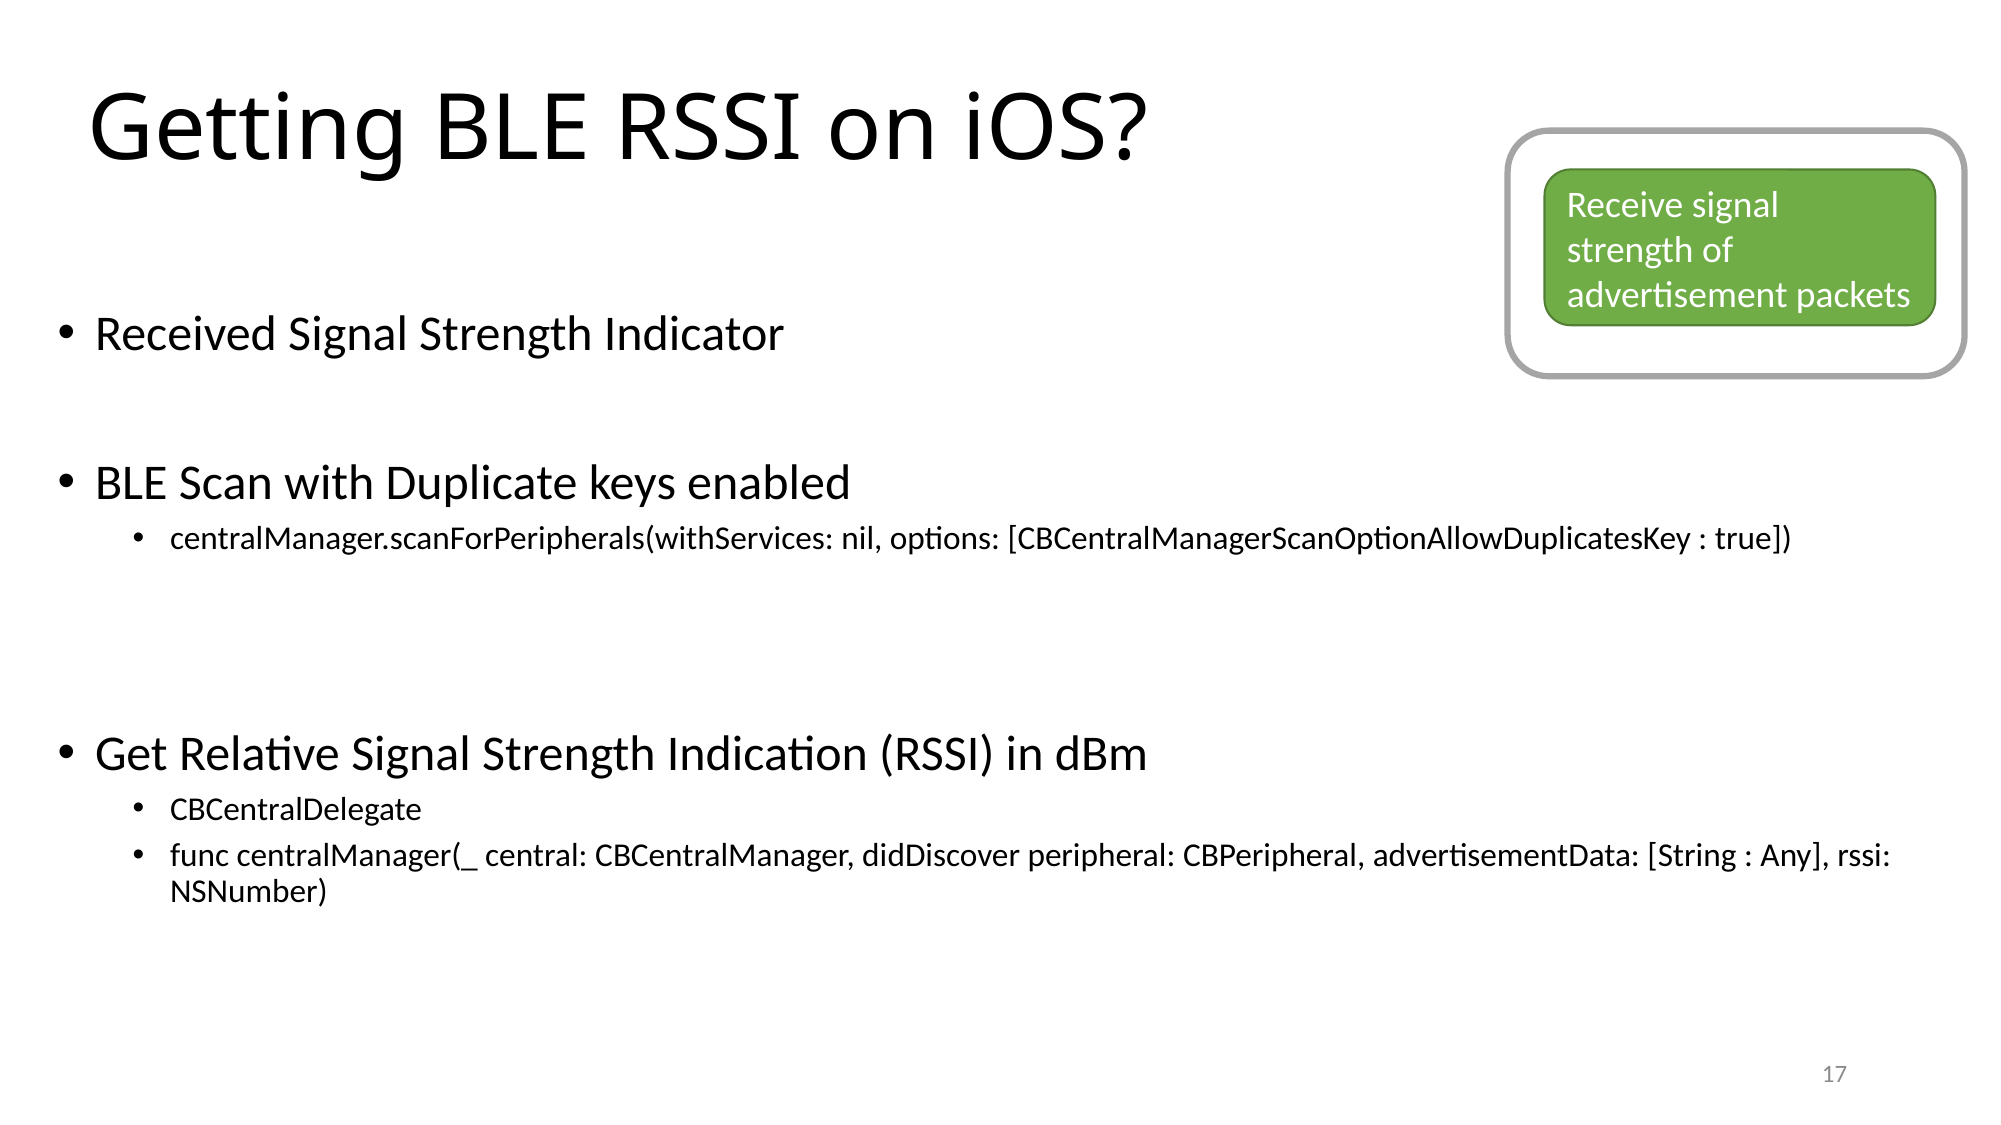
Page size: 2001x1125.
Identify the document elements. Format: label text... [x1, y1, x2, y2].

title Getting BLE RSSI on iOS? [72, 21, 1798, 239]
text_box Receive signal strength of advertisement packets [1543, 168, 1937, 327]
list Received Signal Strength Indicator BLE Scan with Duplicate keys enabled centralManager.scanForPeripherals(withServices: nil, options: [CBCentralManagerScanOptionAllowDuplicatesKey : true]) Get Relative Signal Strength Indication (RSSI) in dBm CBCentralDelegate func centralManager(_ central: CBCentralManager, didDiscover peripheral: CBPeripheral, advertisementData: [String : Any], rssi: NSNumber) [42, 299, 1965, 1014]
slide_number 17 [1412, 1042, 1863, 1103]
text_box [1506, 129, 1966, 378]
